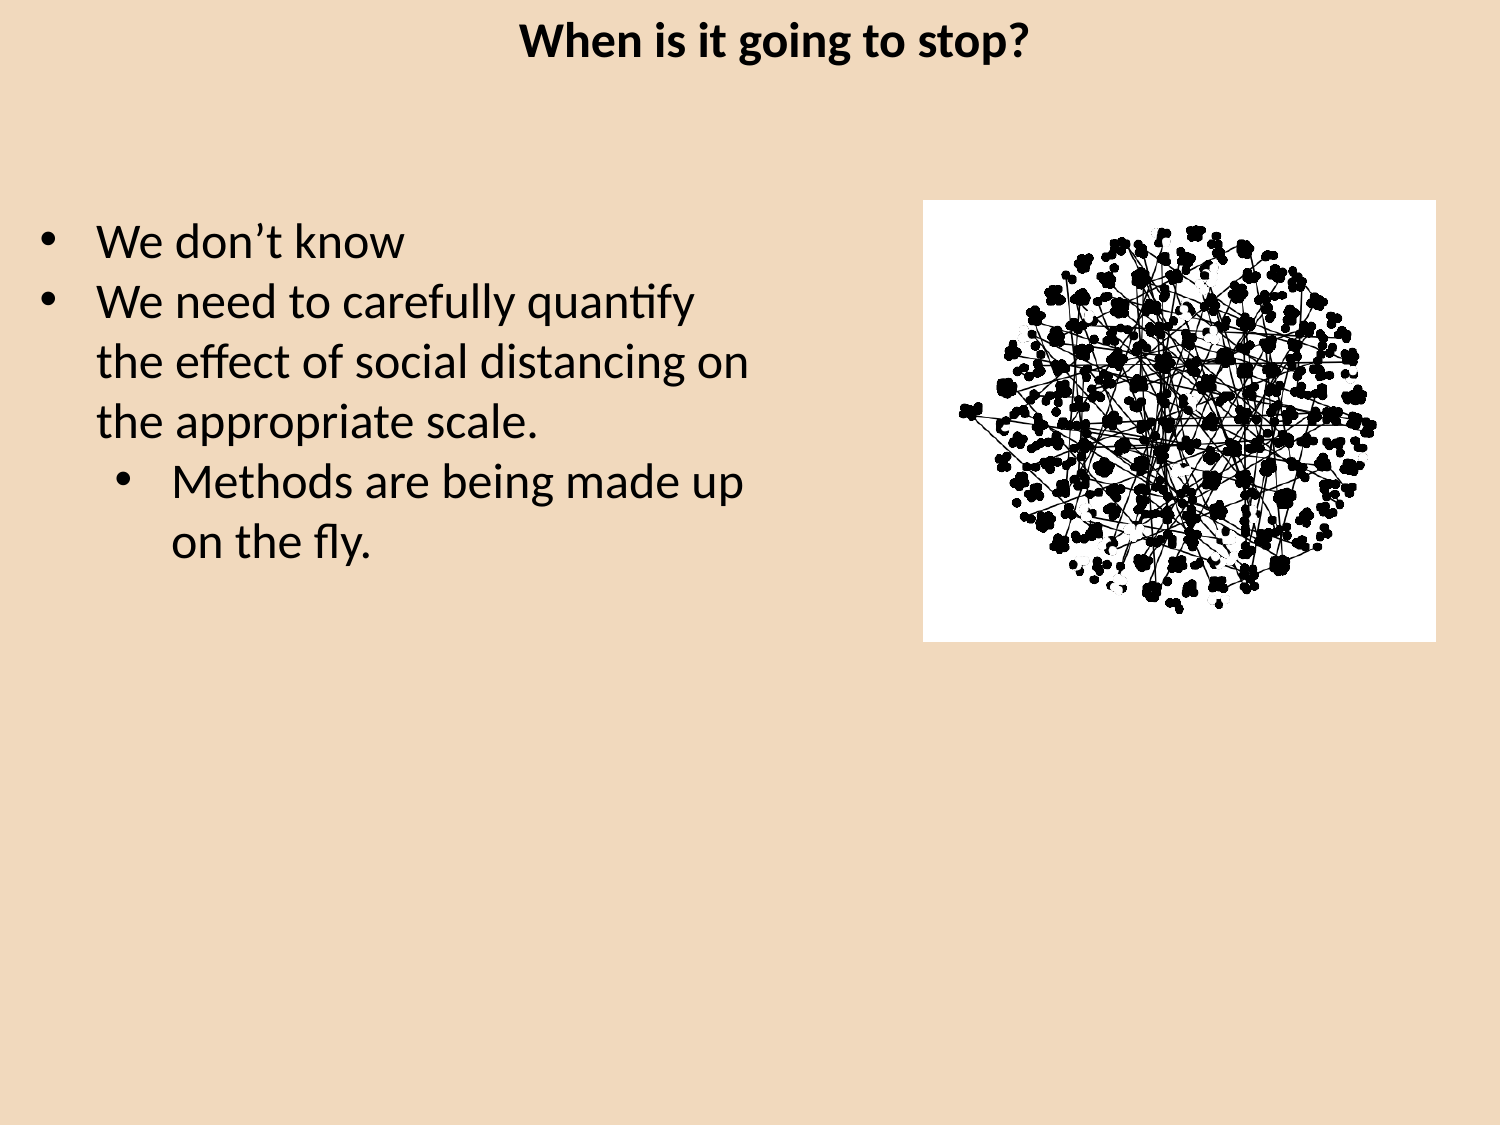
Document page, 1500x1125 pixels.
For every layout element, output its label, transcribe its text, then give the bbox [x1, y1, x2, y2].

text_box When is it going to stop? [50, 0, 1500, 135]
text_box We don’t know We need to carefully quantify the effect of social distancing on the appropriate scale. Methods are being made up on the fly. [24, 200, 775, 636]
picture [923, 200, 1436, 642]
